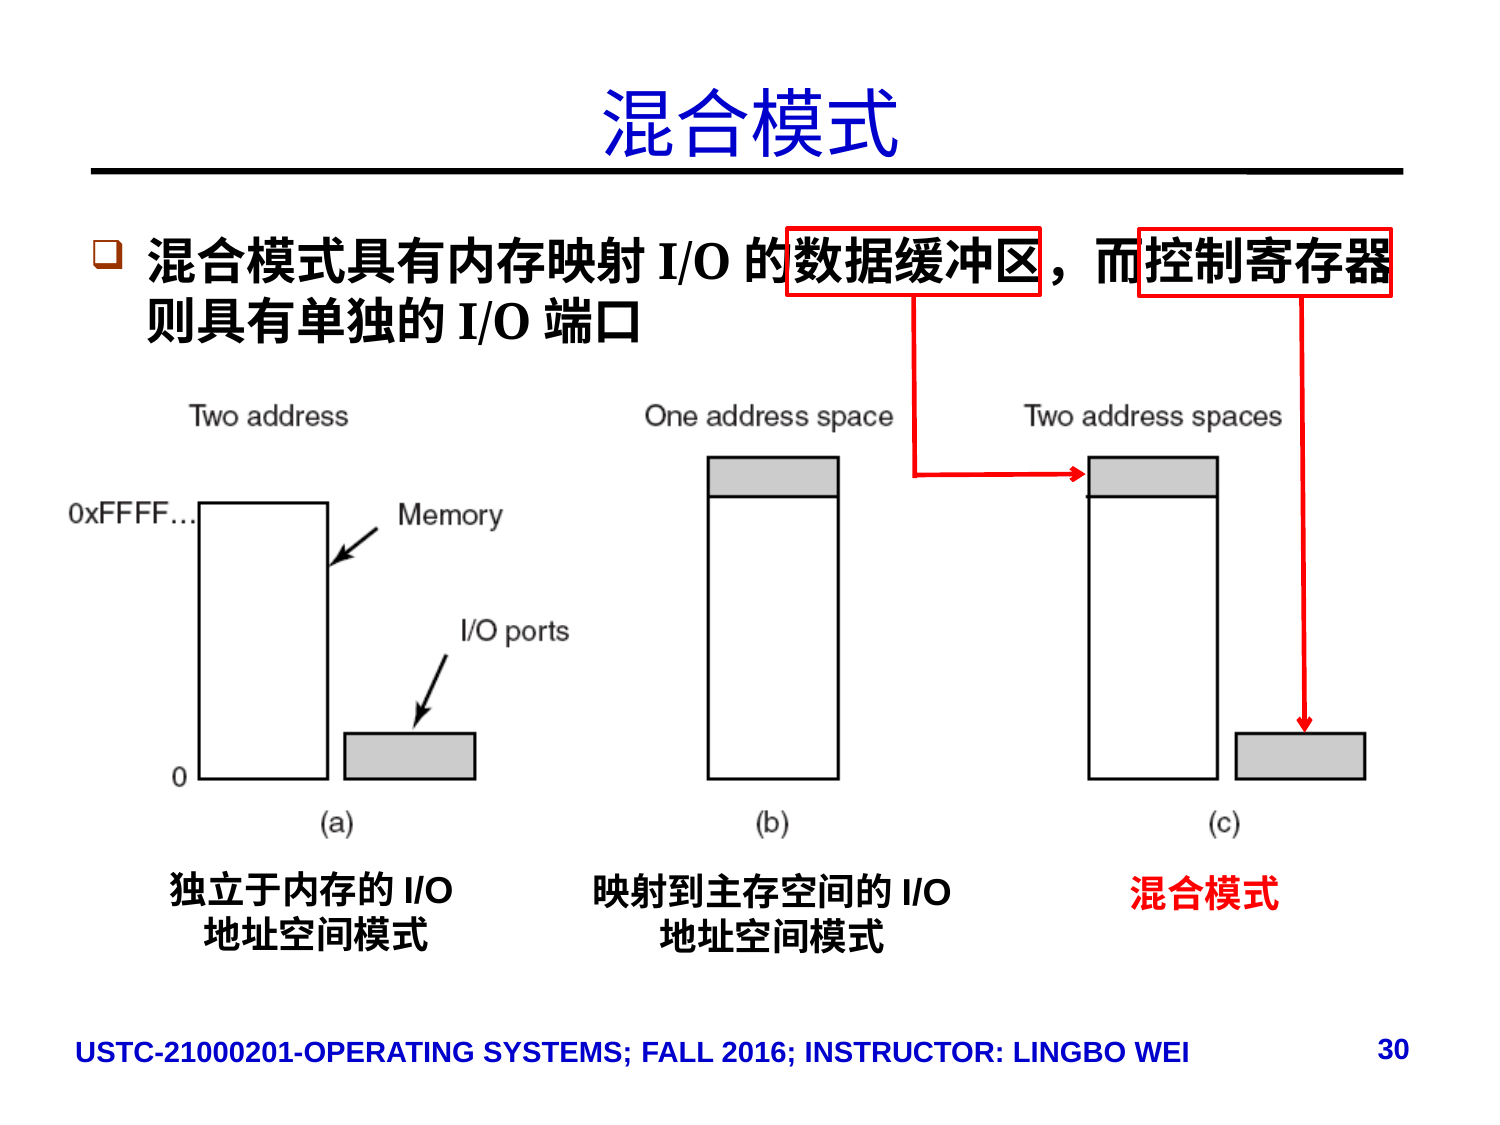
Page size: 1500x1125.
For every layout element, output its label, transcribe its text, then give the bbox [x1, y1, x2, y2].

text_box 混合模式 [1114, 863, 1295, 923]
text_box [1137, 227, 1393, 298]
picture [48, 384, 1412, 853]
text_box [1084, 513, 1500, 517]
text_box 映射到主存空间的I/O地址空间模式 [577, 861, 967, 966]
title 混合模式 [74, 27, 1426, 216]
text_box [785, 226, 1042, 297]
footer USTC-21000201-OPERATING SYSTEMS; FALL 2016; INSTRUCTOR: LINGBO WEI [59, 1025, 1243, 1105]
slide_number 30 [1273, 1022, 1426, 1102]
list 混合模式具有内存映射I/O的数据缓冲区，而控制寄存器则具有单独的I/O端口 [74, 222, 1426, 363]
text_box 独立于内存的I/O地址空间模式 [146, 861, 486, 964]
